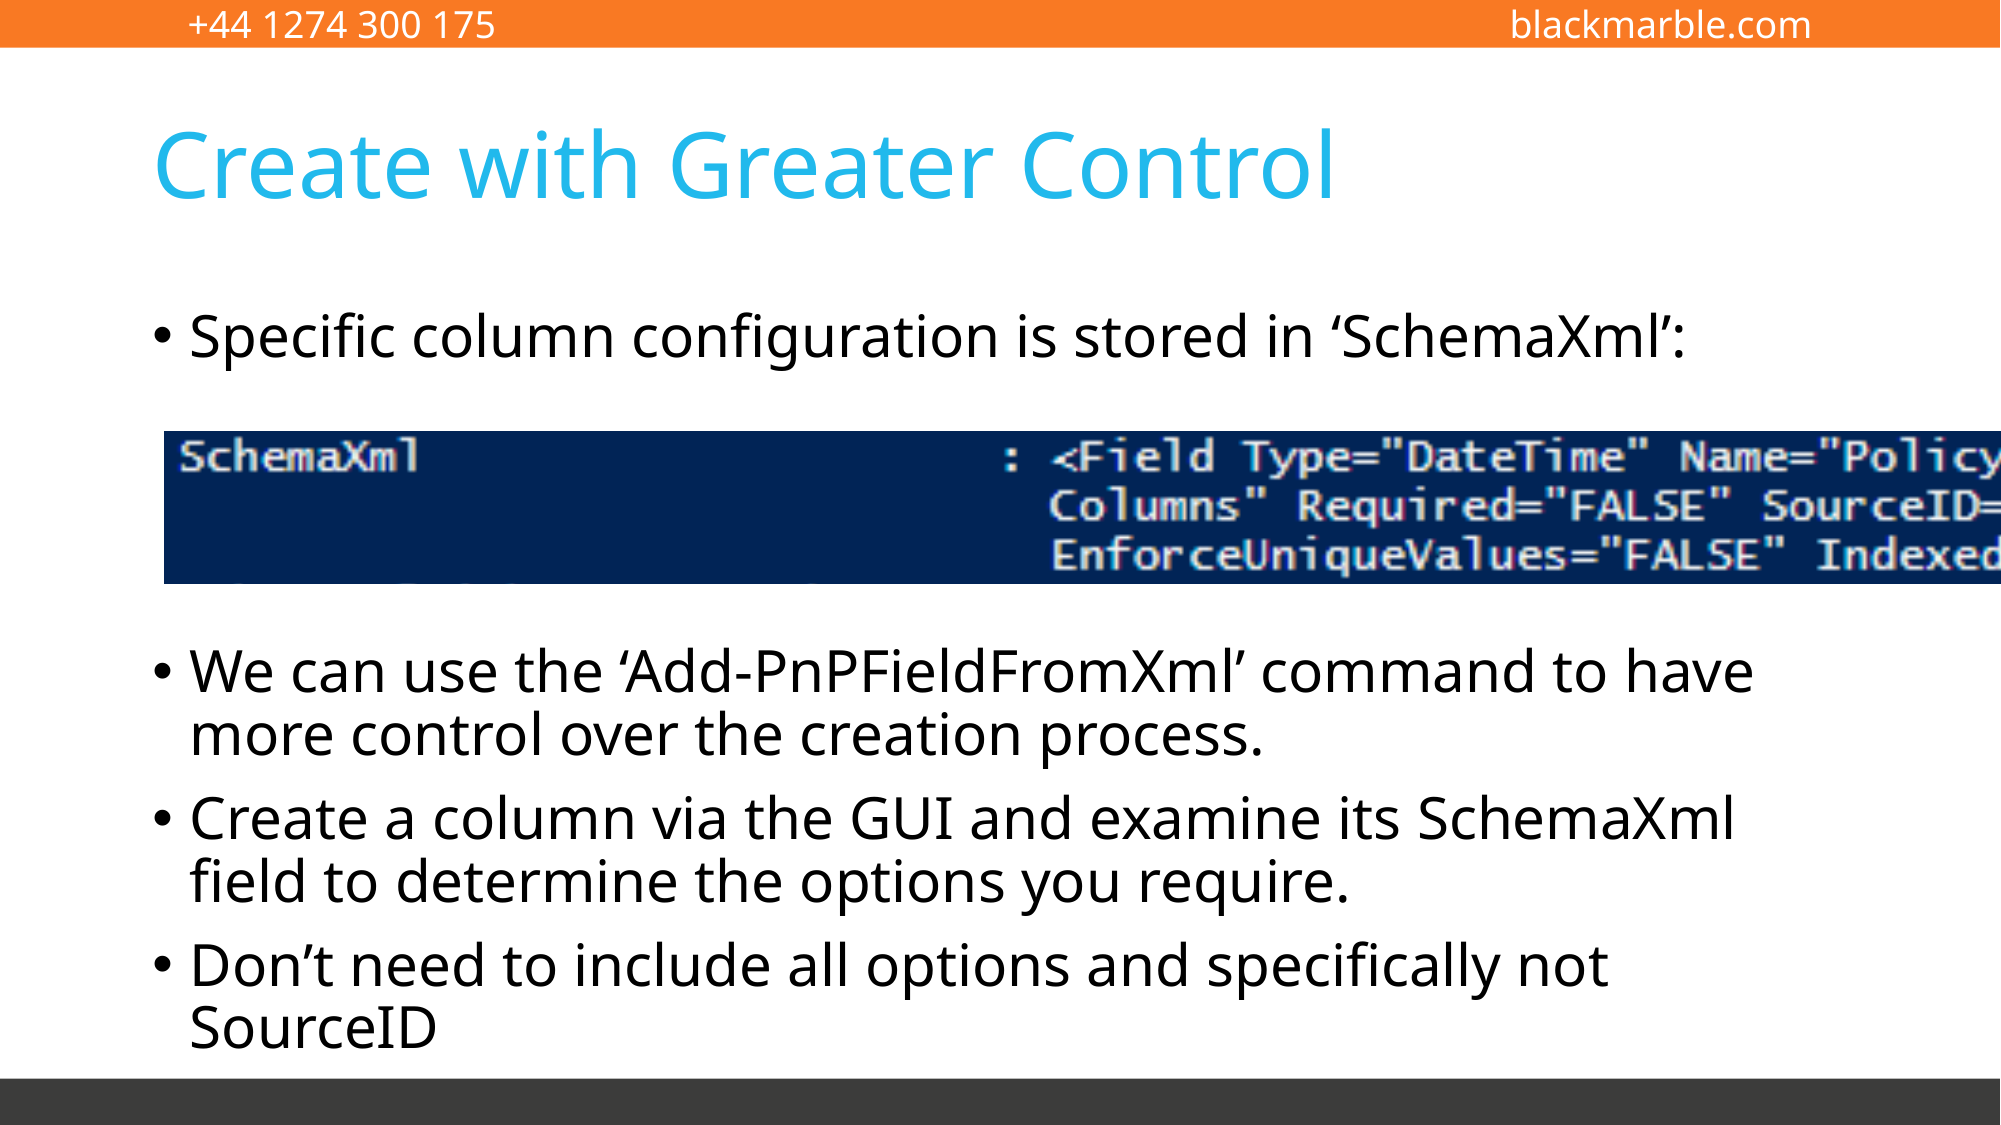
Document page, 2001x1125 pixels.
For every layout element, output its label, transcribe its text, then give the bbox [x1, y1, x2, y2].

picture [163, 431, 2001, 584]
title Create with Greater Control [137, 59, 1863, 278]
list Specific column configuration is stored in ‘SchemaXml’: We can use the ‘Add-PnPFieldFromXml’ command to have more control over the creation process. Create a column via the GUI and examine its SchemaXml field to determine the options you require. Don’t need to include all options and specifically not SourceID [137, 299, 1863, 1014]
